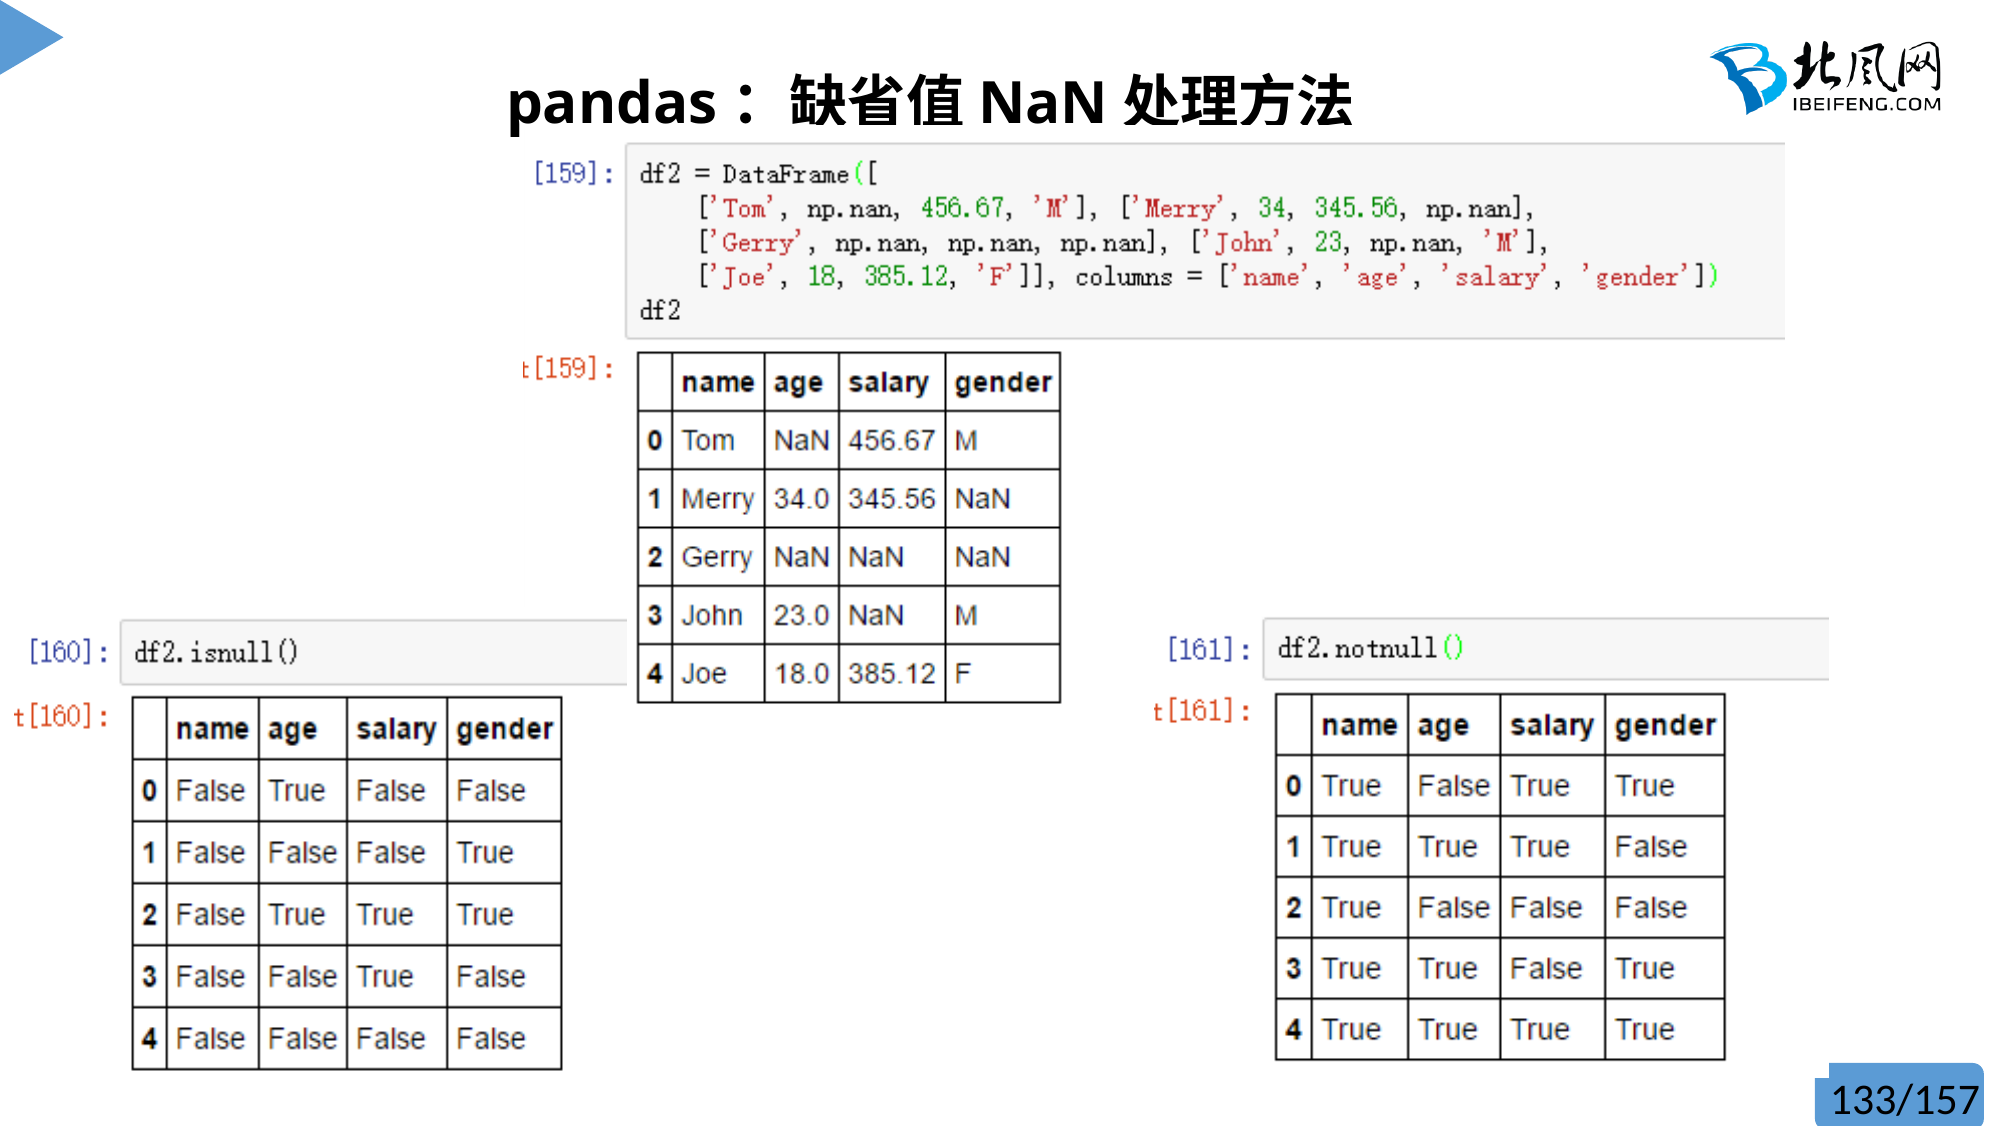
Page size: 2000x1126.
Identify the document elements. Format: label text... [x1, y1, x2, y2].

picture [1700, 32, 1950, 117]
picture [14, 125, 1829, 1088]
title pandas：缺省值NaN处理方法 [255, 42, 1606, 167]
